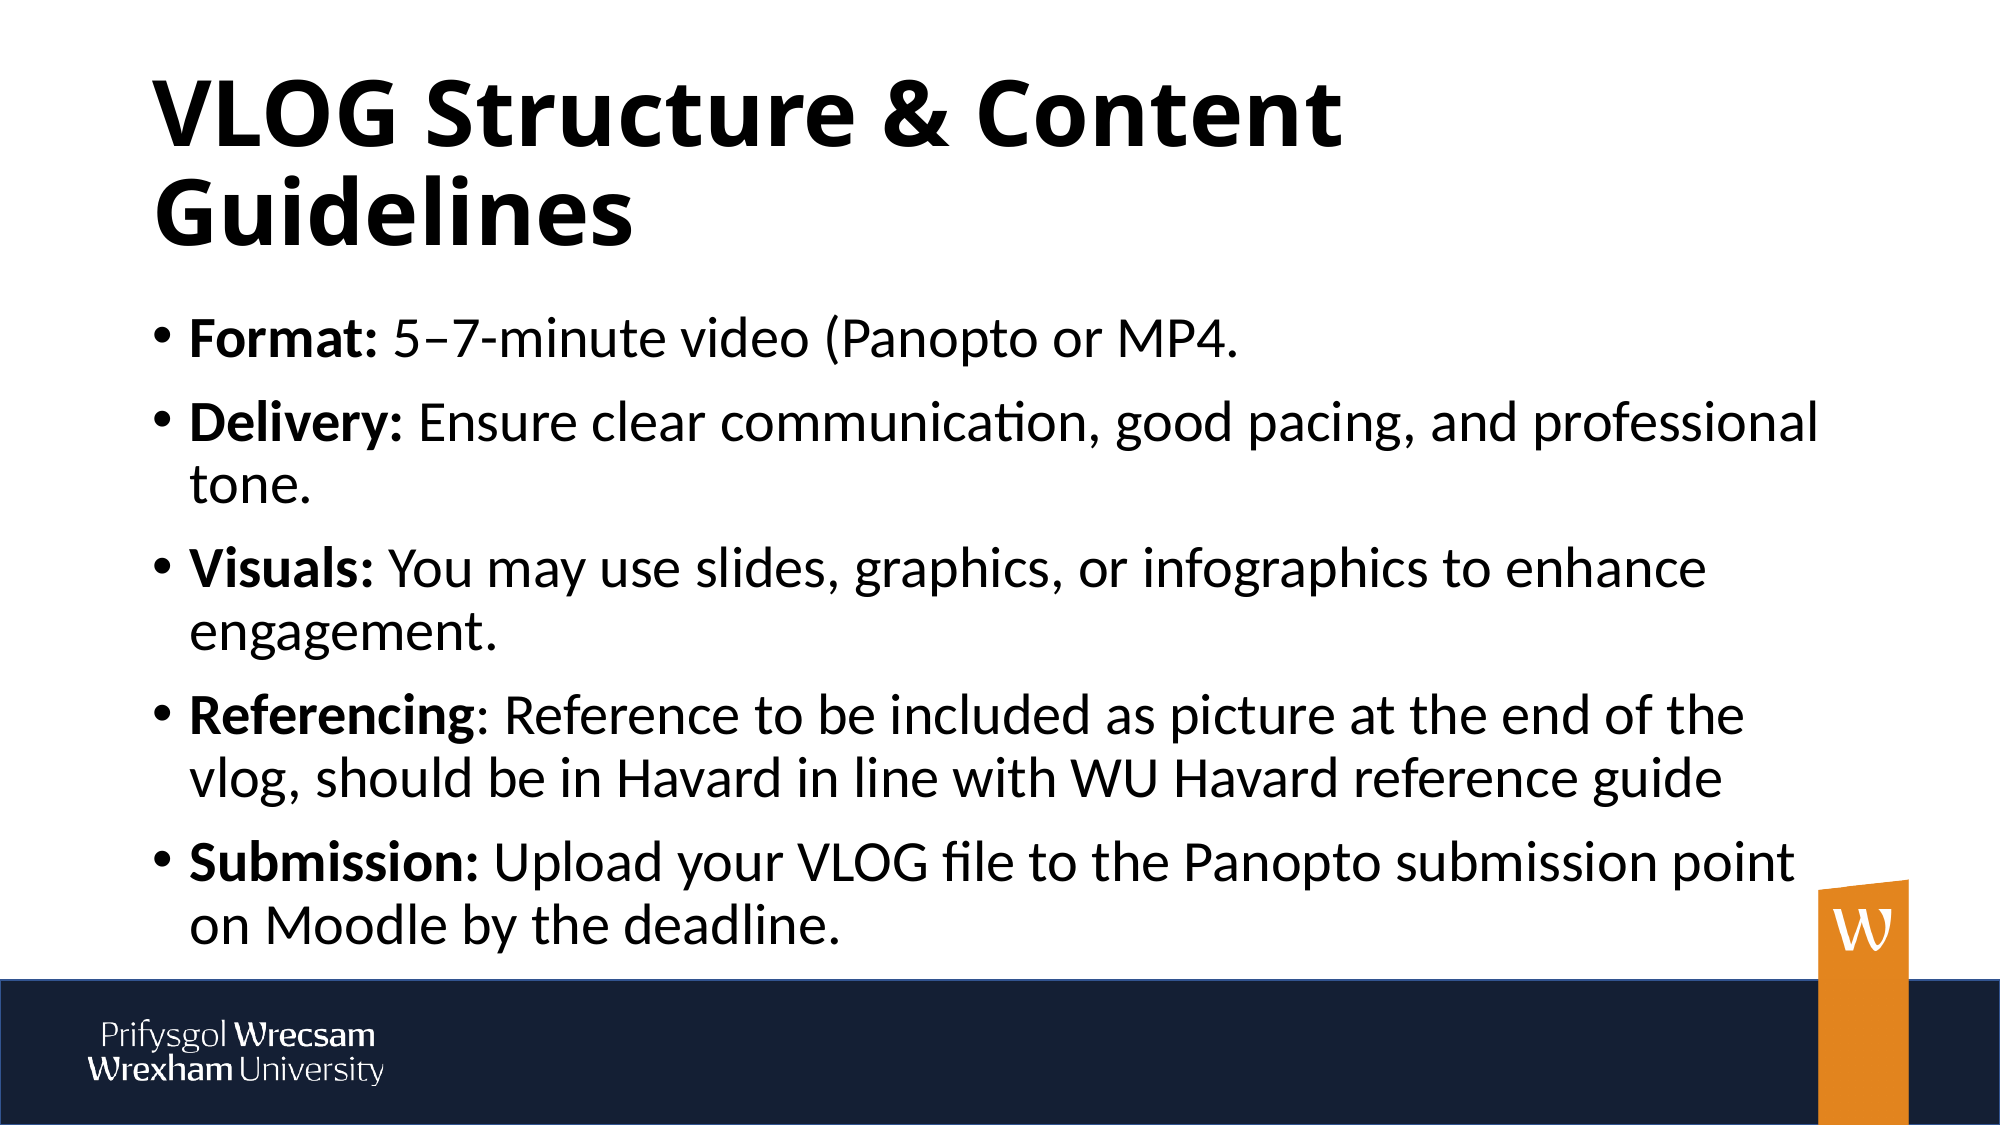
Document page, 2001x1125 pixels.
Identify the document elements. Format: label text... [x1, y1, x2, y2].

list Format: 5–7-minute video (Panopto or MP4. Delivery: Ensure clear communication, good pacing, and professional tone. Visuals: You may use slides, graphics, or infographics to enhance engagement. Referencing: Reference to be included as picture at the end of the vlog, should be in Havard in line with WU Havard reference guide Submission: Upload your VLOG file to the Panopto submission point on Moodle by the deadline. [137, 299, 1863, 1014]
title VLOG Structure & Content Guidelines [137, 59, 1863, 278]
text_box [0, 979, 1818, 1125]
picture [1818, 879, 1909, 1125]
text_box [1909, 979, 2000, 1125]
picture [87, 1019, 384, 1086]
